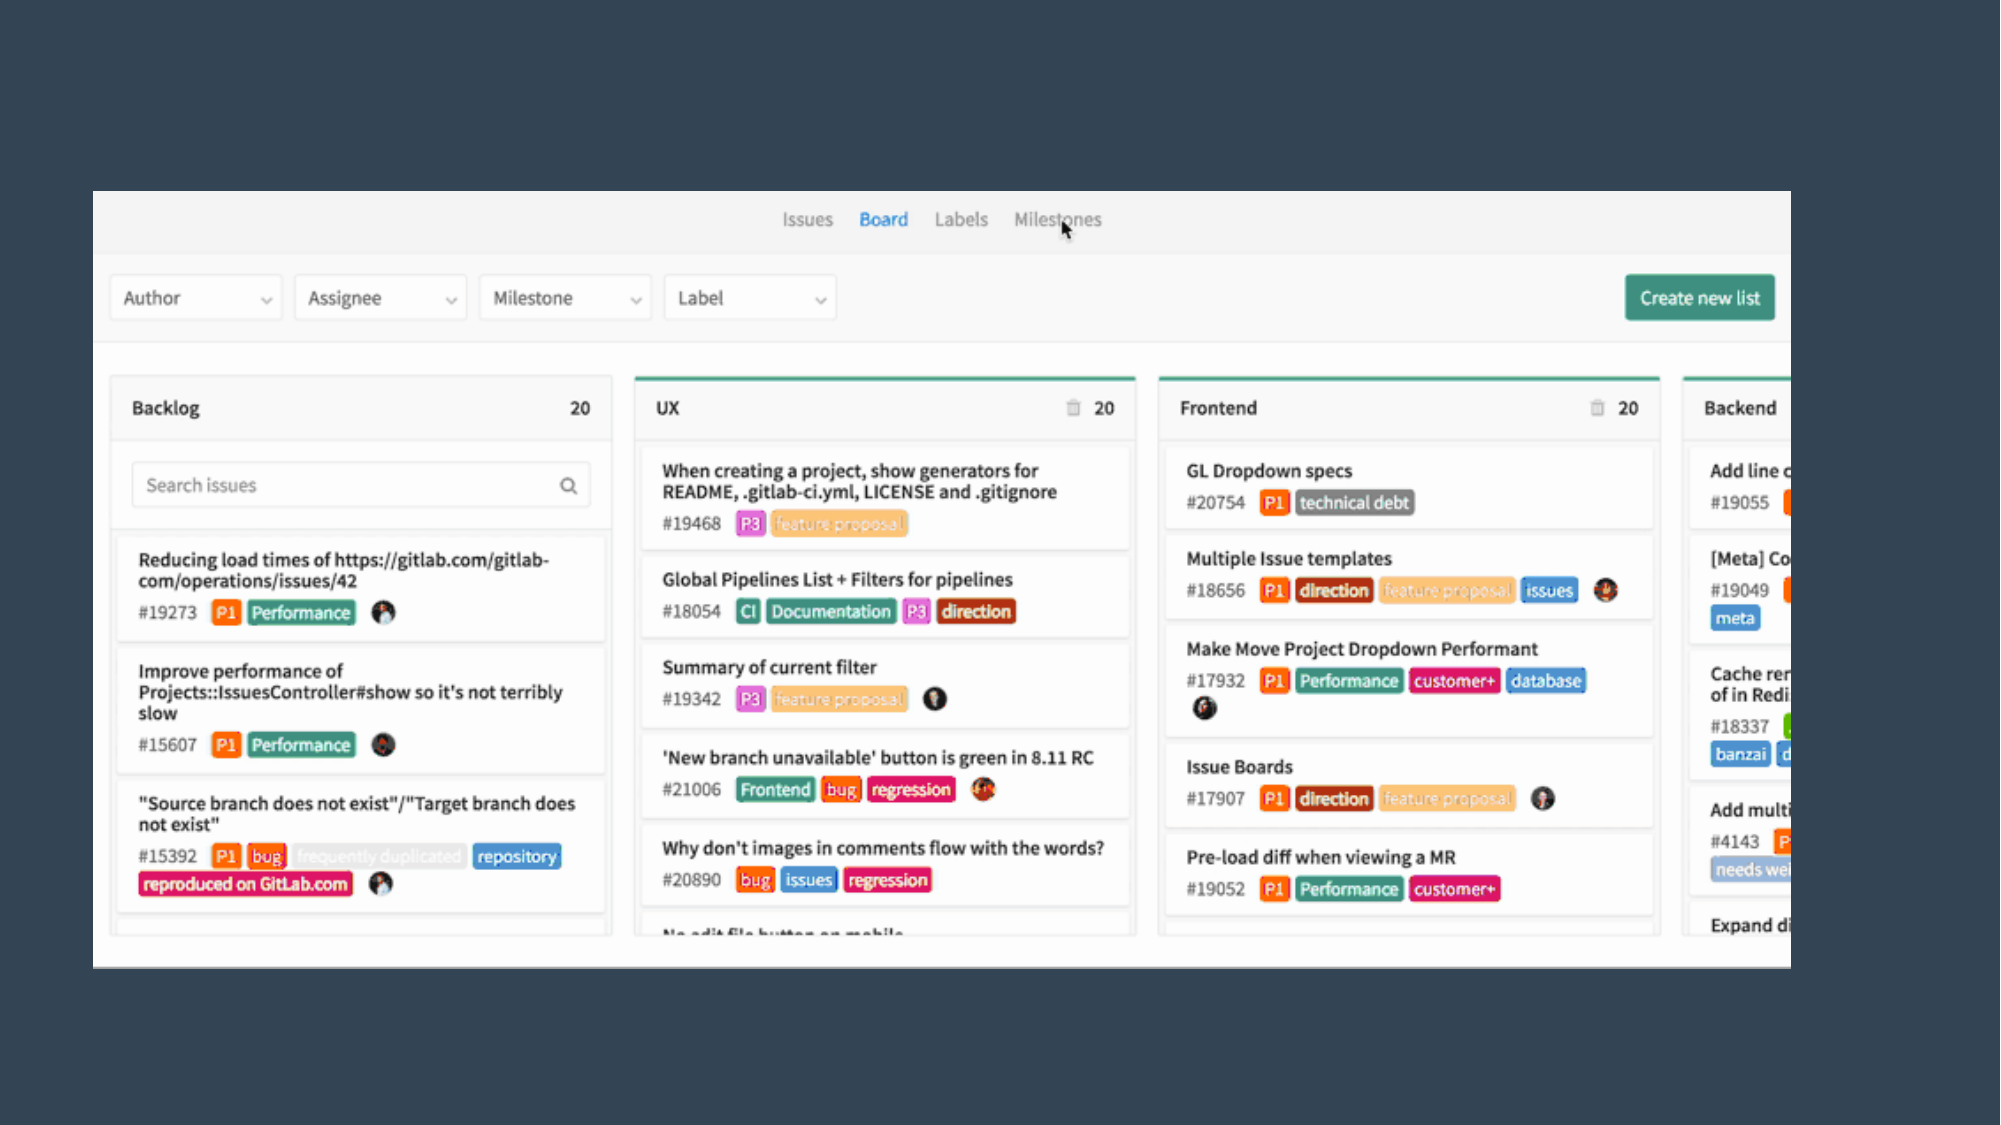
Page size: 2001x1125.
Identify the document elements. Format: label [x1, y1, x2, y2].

picture [93, 191, 1791, 969]
